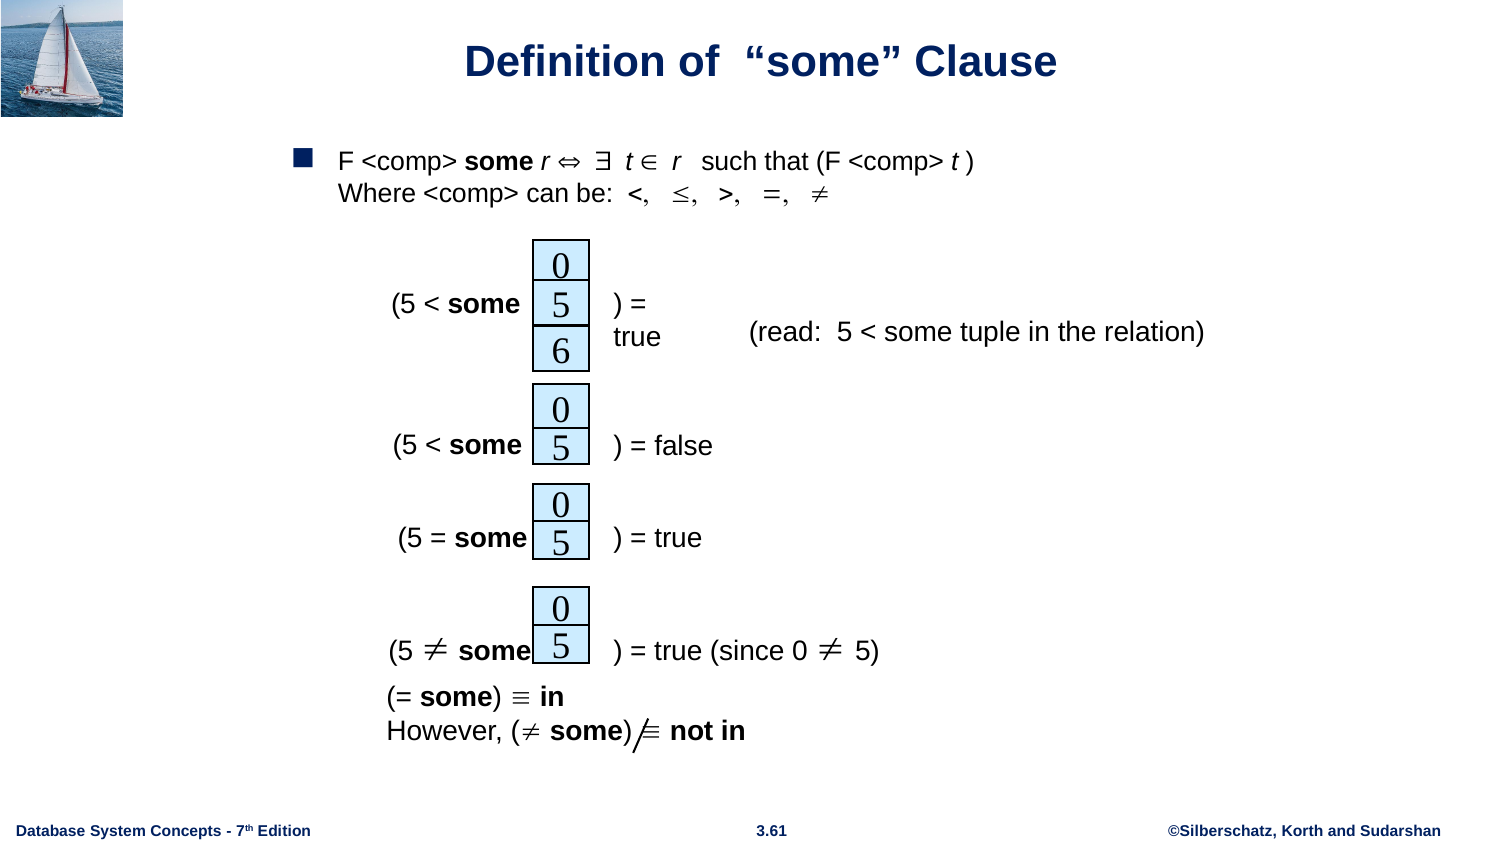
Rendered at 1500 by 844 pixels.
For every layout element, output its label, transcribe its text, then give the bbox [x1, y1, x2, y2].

list F <comp> some r t r such that (F <comp> t ) Where <comp> can be:      [280, 136, 1118, 224]
title Definition of “some” Clause [264, 17, 1259, 94]
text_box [373, 239, 1335, 762]
picture [0, 0, 123, 117]
